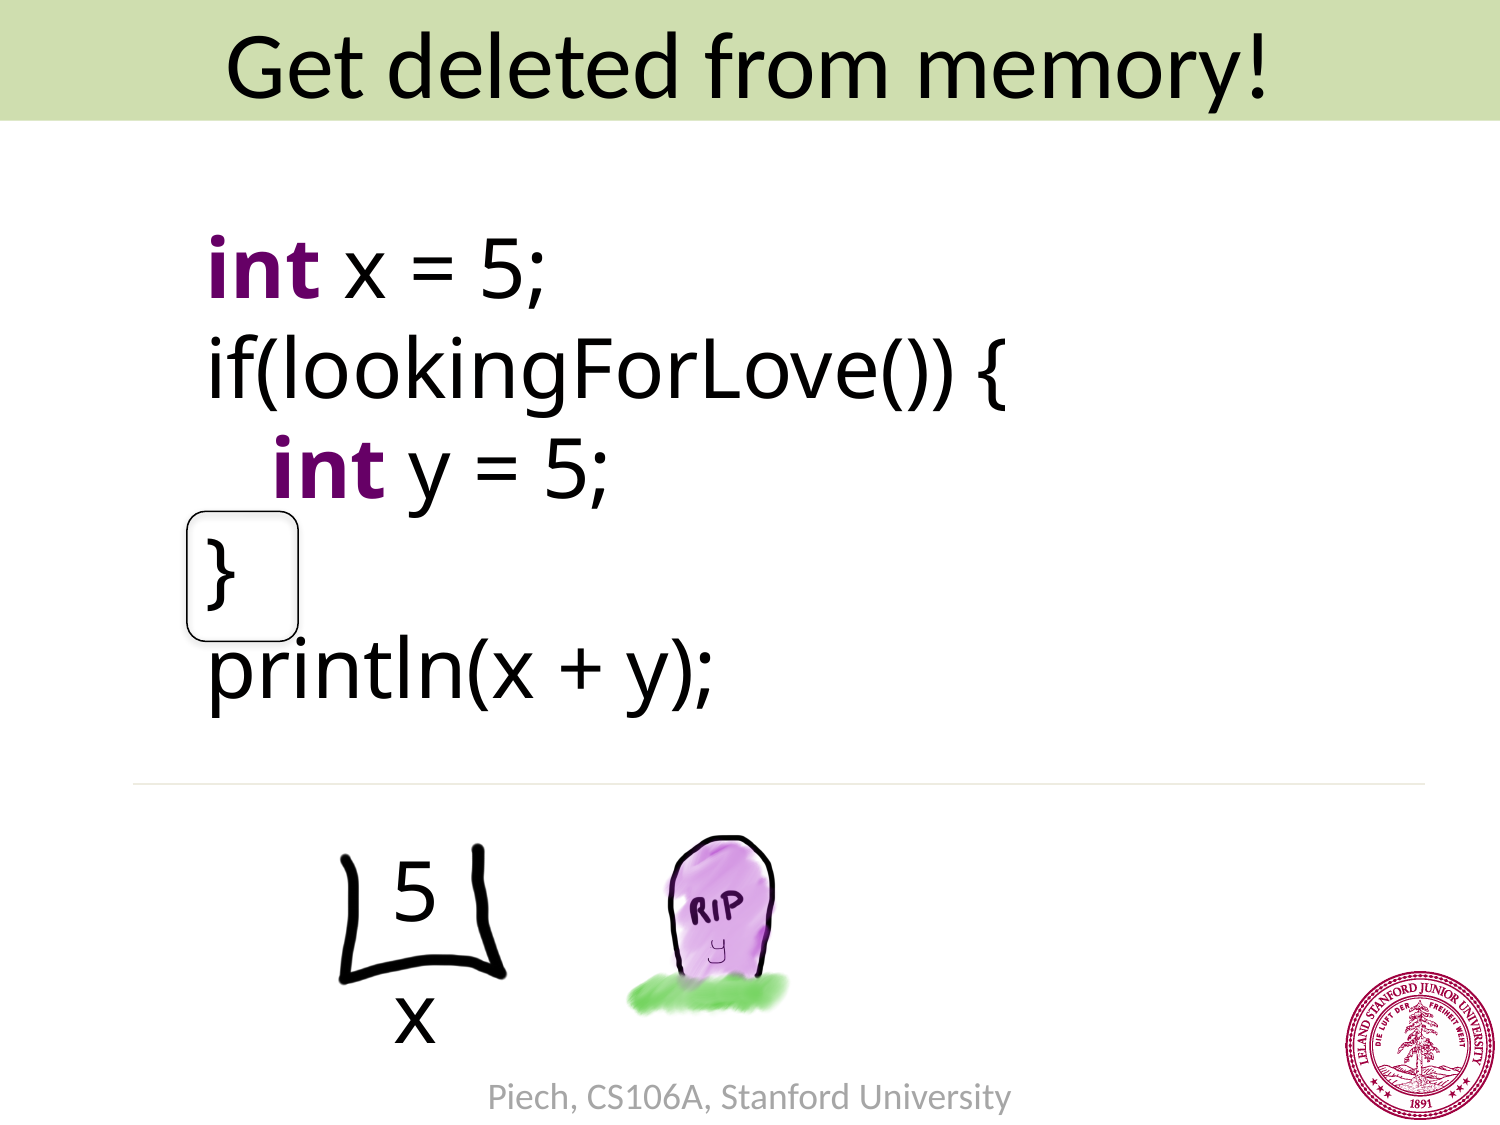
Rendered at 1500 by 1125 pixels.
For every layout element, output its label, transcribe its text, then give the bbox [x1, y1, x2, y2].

picture [275, 783, 842, 1071]
text_box int x = 5; if(lookingForLove()) { int y = 5; } println(x + y); [190, 208, 1025, 723]
text_box [186, 510, 299, 643]
text_box Get deleted from memory! [0, 0, 1500, 121]
picture [1345, 971, 1495, 1120]
